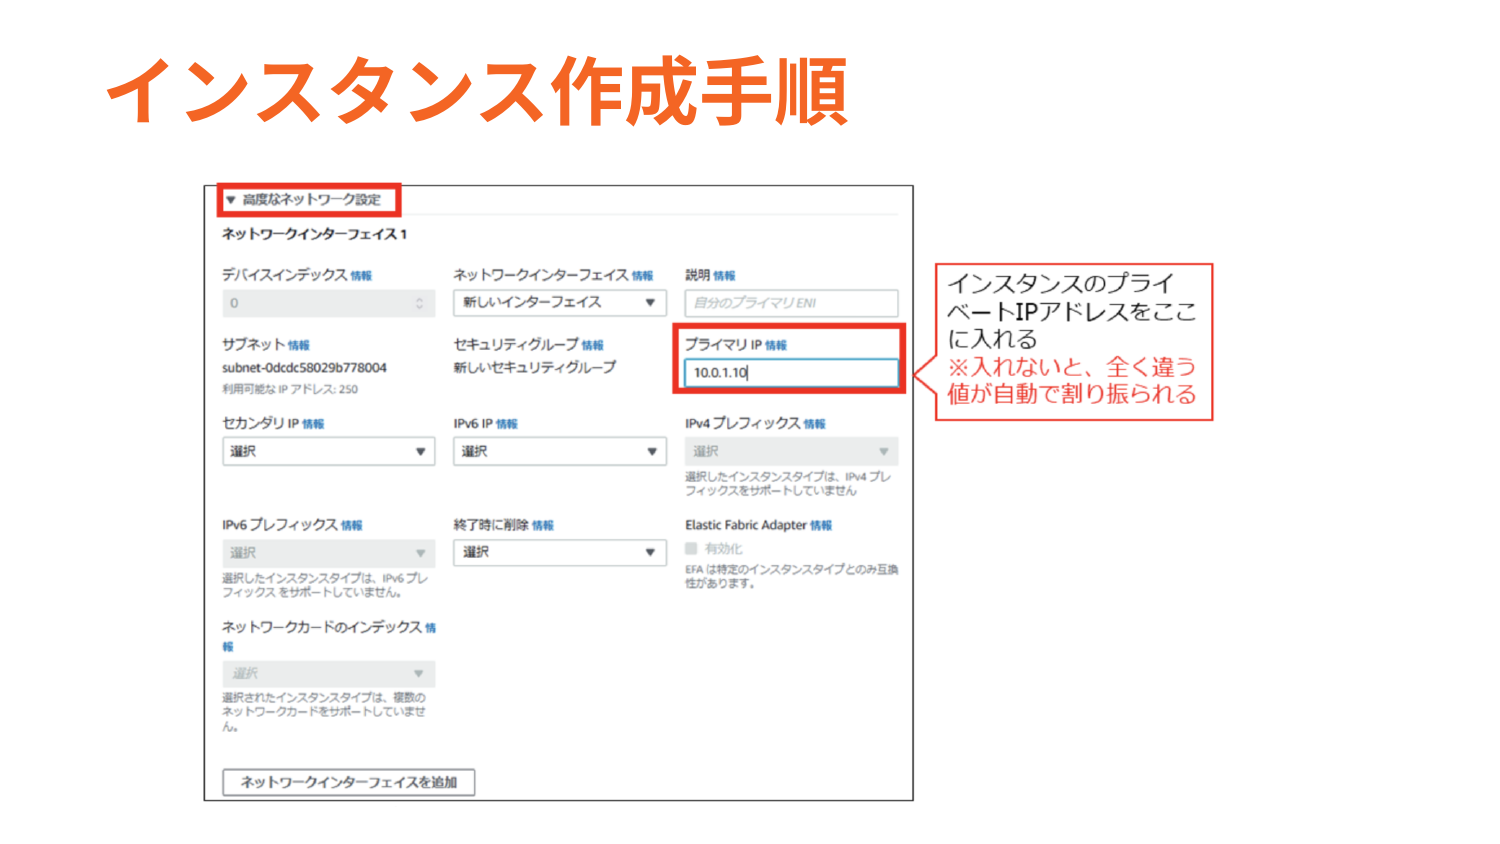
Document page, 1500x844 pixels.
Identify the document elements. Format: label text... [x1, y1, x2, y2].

picture [187, 167, 1230, 807]
title インスタンス作成手順 [87, 29, 1077, 156]
